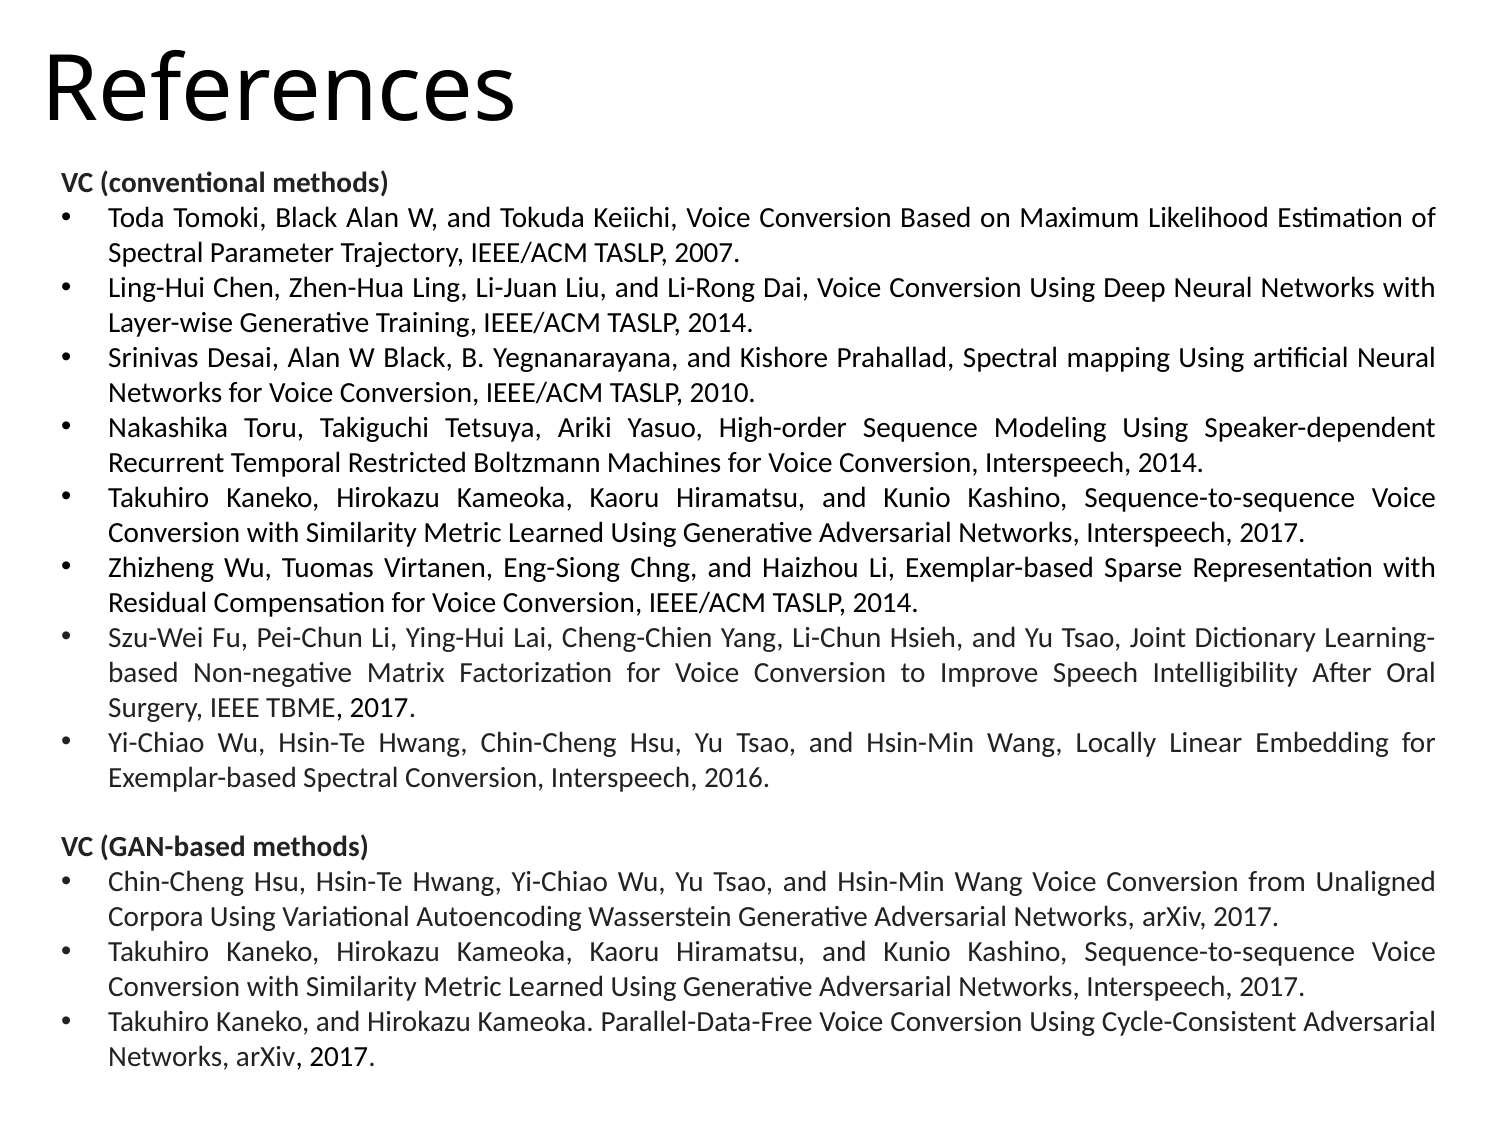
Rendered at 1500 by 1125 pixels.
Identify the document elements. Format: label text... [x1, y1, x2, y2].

text_box VC (conventional methods) Toda Tomoki, Black Alan W, and Tokuda Keiichi, Voice Conversion Based on Maximum Likelihood Estimation of Spectral Parameter Trajectory, IEEE/ACM TASLP, 2007. Ling-Hui Chen, Zhen-Hua Ling, Li-Juan Liu, and Li-Rong Dai, Voice Conversion Using Deep Neural Networks with Layer-wise Generative Training, IEEE/ACM TASLP, 2014. Srinivas Desai, Alan W Black, B. Yegnanarayana, and Kishore Prahallad, Spectral mapping Using artificial Neural Networks for Voice Conversion, IEEE/ACM TASLP, 2010. Nakashika Toru, Takiguchi Tetsuya, Ariki Yasuo, High-order Sequence Modeling Using Speaker-dependent Recurrent Temporal Restricted Boltzmann Machines for Voice Conversion, Interspeech, 2014. Takuhiro Kaneko, Hirokazu Kameoka, Kaoru Hiramatsu, and Kunio Kashino, Sequence-to-sequence Voice Conversion with Similarity Metric Learned Using Generative Adversarial Networks, Interspeech, 2017. Zhizheng Wu, Tuomas Virtanen, Eng-Siong Chng, and Haizhou Li, Exemplar-based Sparse Representation with Residual Compensation for Voice Conversion, IEEE/ACM TASLP, 2014. Szu-Wei Fu, Pei-Chun Li, Ying-Hui Lai, Cheng-Chien Yang, Li-Chun Hsieh, and Yu Tsao, Joint Dictionary Learning-based Non-negative Matrix Factorization for Voice Conversion to Improve Speech Intelligibility After Oral Surgery, IEEE TBME, 2017. Yi-Chiao Wu, Hsin-Te Hwang, Chin-Cheng Hsu, Yu Tsao, and Hsin-Min Wang, Locally Linear Embedding for Exemplar-based Spectral Conversion, Interspeech, 2016. VC (GAN-based methods) Chin-Cheng Hsu, Hsin-Te Hwang, Yi-Chiao Wu, Yu Tsao, and Hsin-Min Wang Voice Conversion from Unaligned Corpora Using Variational Autoencoding Wasserstein Generative Adversarial Networks, arXiv, 2017. Takuhiro Kaneko, Hirokazu Kameoka, Kaoru Hiramatsu, and Kunio Kashino, Sequence-to-sequence Voice Conversion with Similarity Metric Learned Using Generative Adversarial Networks, Interspeech, 2017. Takuhiro Kaneko, and Hirokazu Kameoka. Parallel-Data-Free Voice Conversion Using Cycle-Consistent Adversarial Networks, arXiv, 2017. [46, 156, 1452, 1080]
title References [26, 9, 1321, 173]
